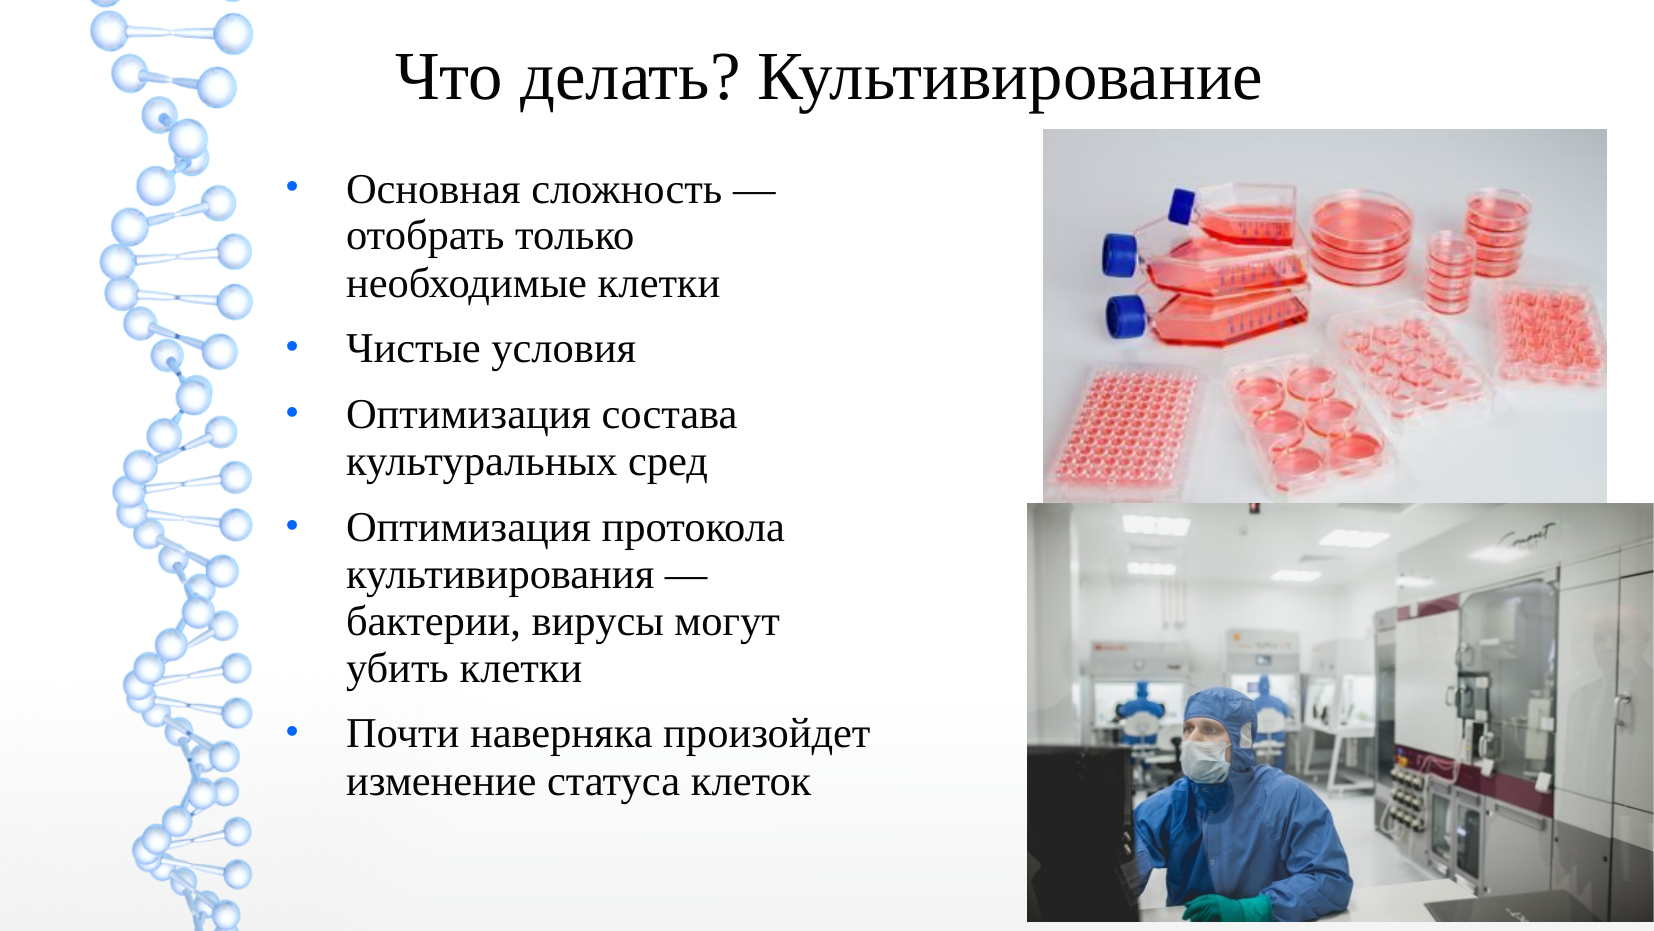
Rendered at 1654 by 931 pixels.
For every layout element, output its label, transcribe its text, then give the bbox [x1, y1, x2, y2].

text_box Основная сложность — отобрать только необходимые клетки Чистые условия Оптимизация состава культуральных сред Оптимизация протокола культивирования — бактерии, вирусы могут убить клетки Почти наверняка произойдет изменение статуса клеток [265, 165, 874, 839]
text_box Что делать? Культивирование [165, 0, 1494, 154]
picture [0, 0, 1654, 931]
